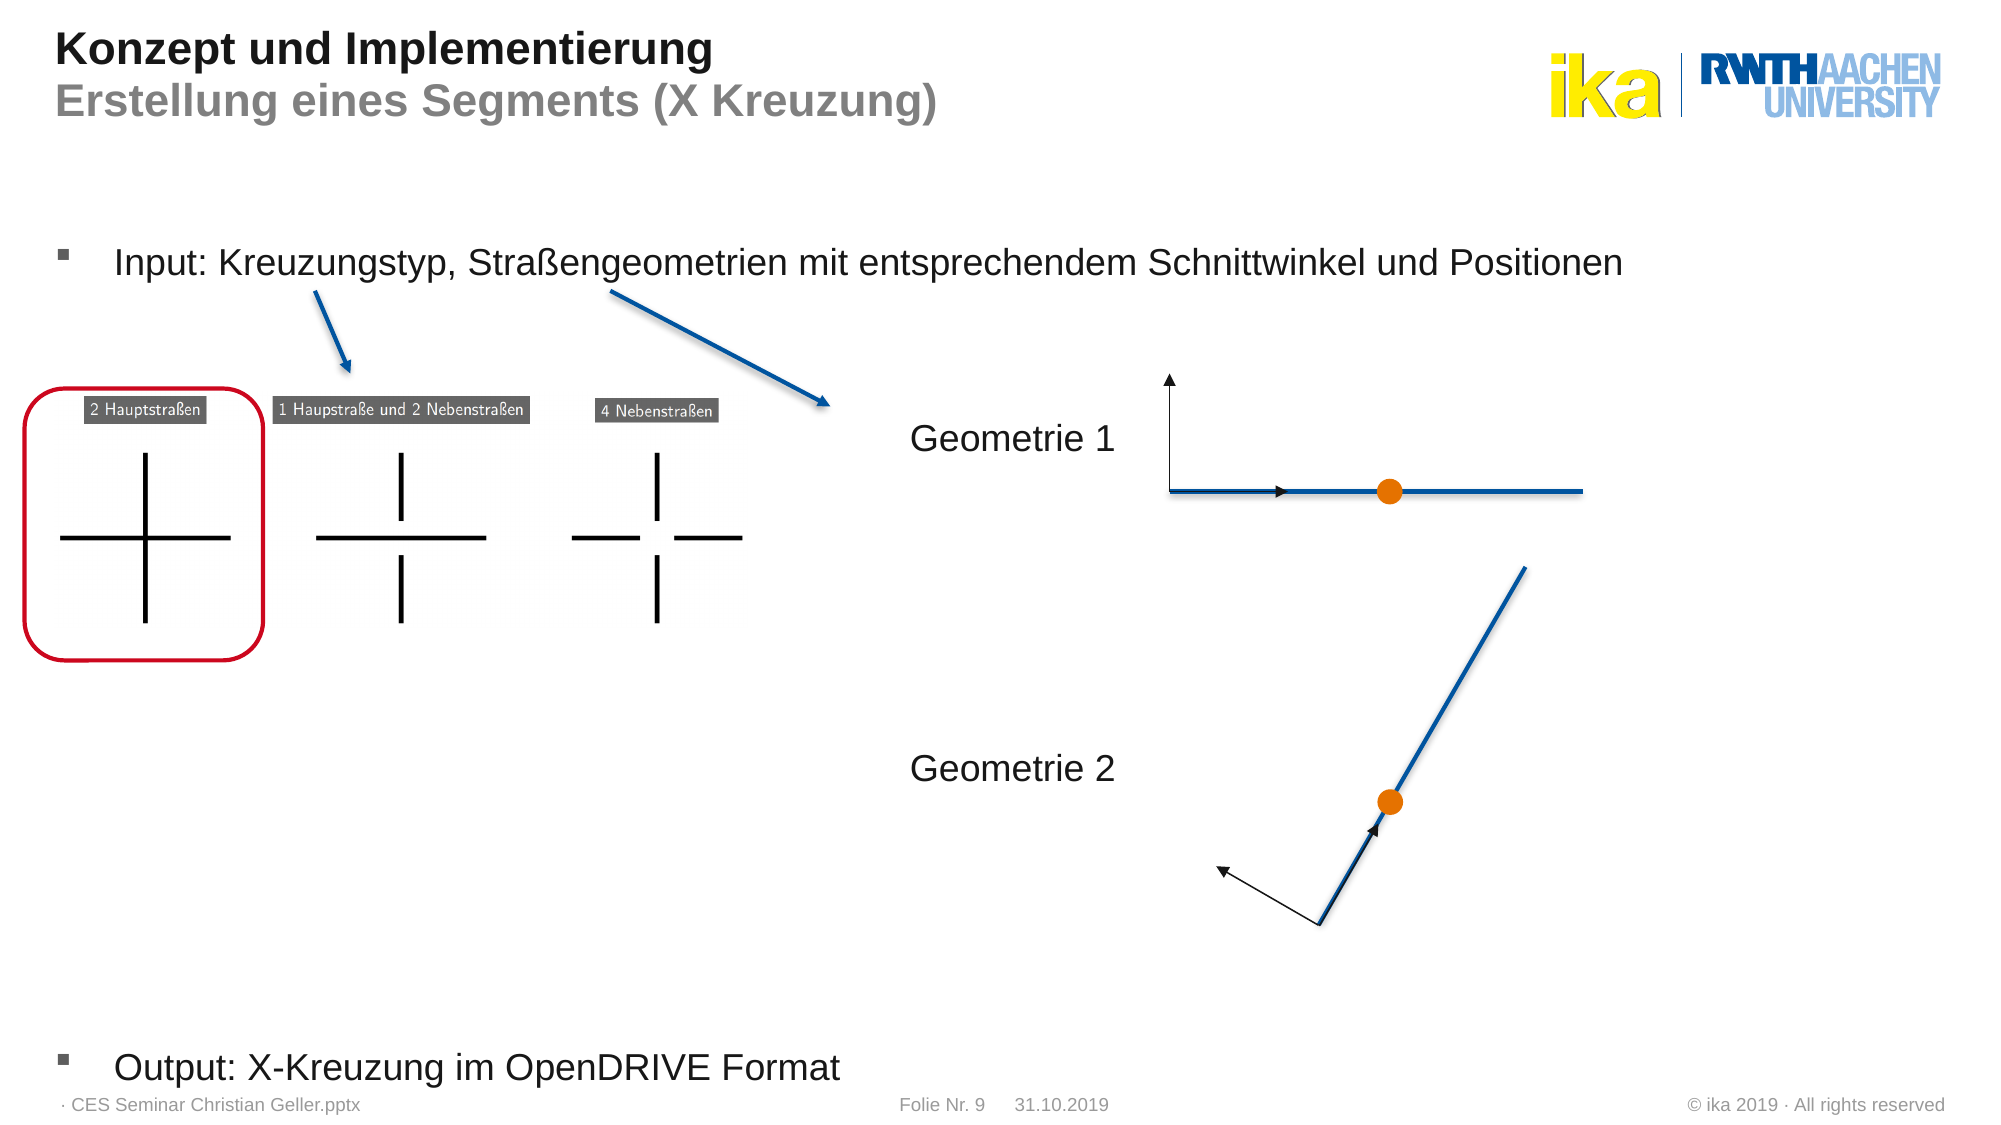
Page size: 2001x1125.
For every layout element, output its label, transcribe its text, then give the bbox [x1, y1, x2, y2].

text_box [893, 373, 1584, 504]
title Konzept und Implementierung Erstellung eines Segments (X Kreuzung) [54, 31, 1496, 126]
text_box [610, 290, 831, 407]
list Input: Kreuzungstyp, Straßengeometrien mit entsprechendem Schnittwinkel und Positionen Output: X-Kreuzung im OpenDRIVE Format [54, 237, 1946, 1082]
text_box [893, 538, 1423, 953]
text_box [314, 290, 351, 374]
text_box [22, 386, 262, 663]
picture [54, 391, 748, 629]
